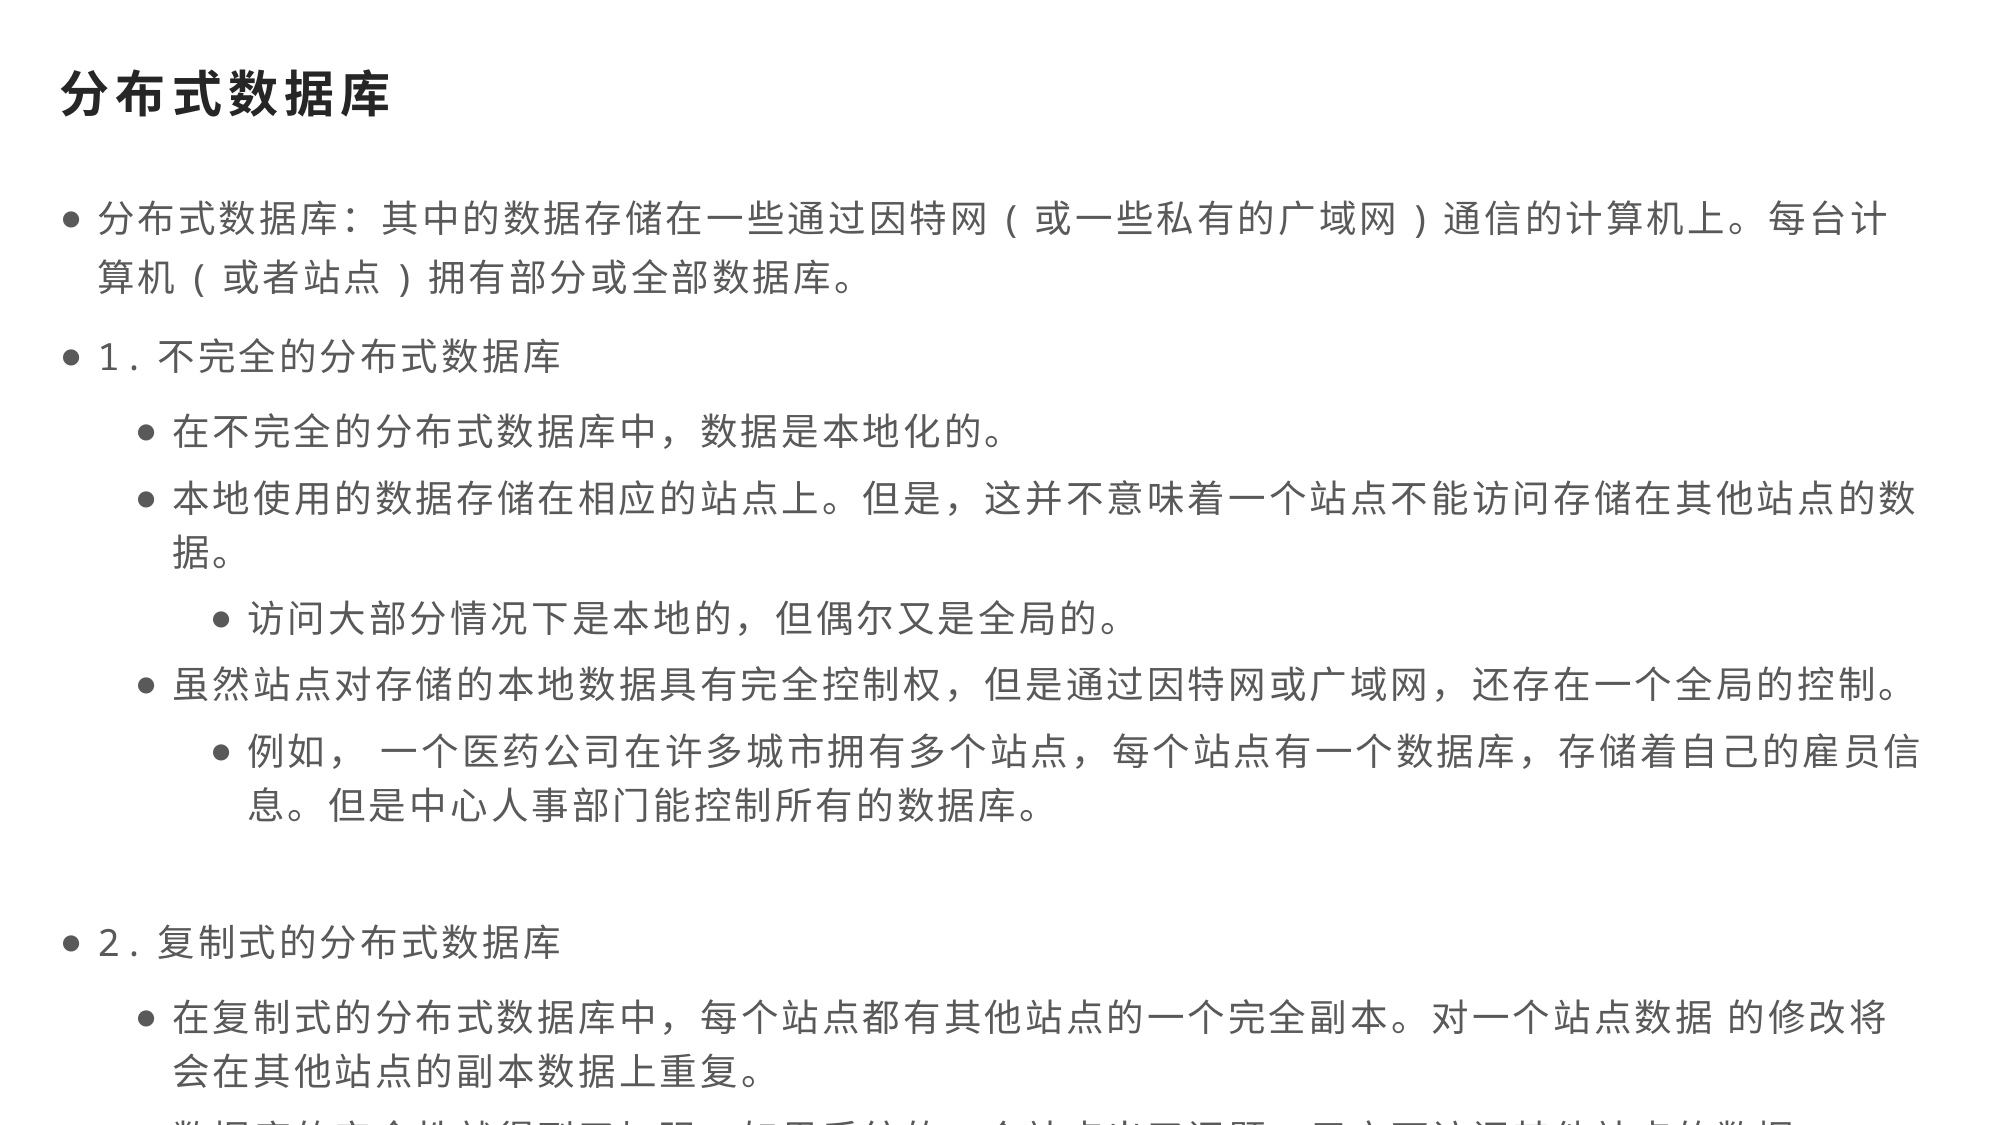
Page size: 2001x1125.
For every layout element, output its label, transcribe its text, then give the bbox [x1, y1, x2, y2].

list 分布式数据库：其中的数据存储在一些通过因特网(或一些私有的广域网)通信的计算机上。每台计算机(或者站点)拥有部分或全部数据库。 1.不完全的分布式数据库 在不完全的分布式数据库中，数据是本地化的。 本地使用的数据存储在相应的站点上。但是，这并不意味着一个站点不能访问存储在其他站点的数据。 访问大部分情况下是本地的，但偶尔又是全局的。 虽然站点对存储的本地数据具有完全控制权，但是通过因特网或广域网，还存在一个全局的控制。 例如， 一个医药公司在许多城市拥有多个站点，每个站点有一个数据库，存储着自己的雇员信息。但是中心人事部门能控制所有的数据库。 2.复制式的分布式数据库 在复制式的分布式数据库中，每个站点都有其他站点的一个完全副本。对一个站点数据 的修改将会在其他站点的副本数据上重复。 数据库的安全性就得到了加强。如果系统的一个站点出了问题，用户可访问其他站点的数据。 [45, 174, 1945, 1101]
title 分布式数据库 [45, 34, 1845, 151]
